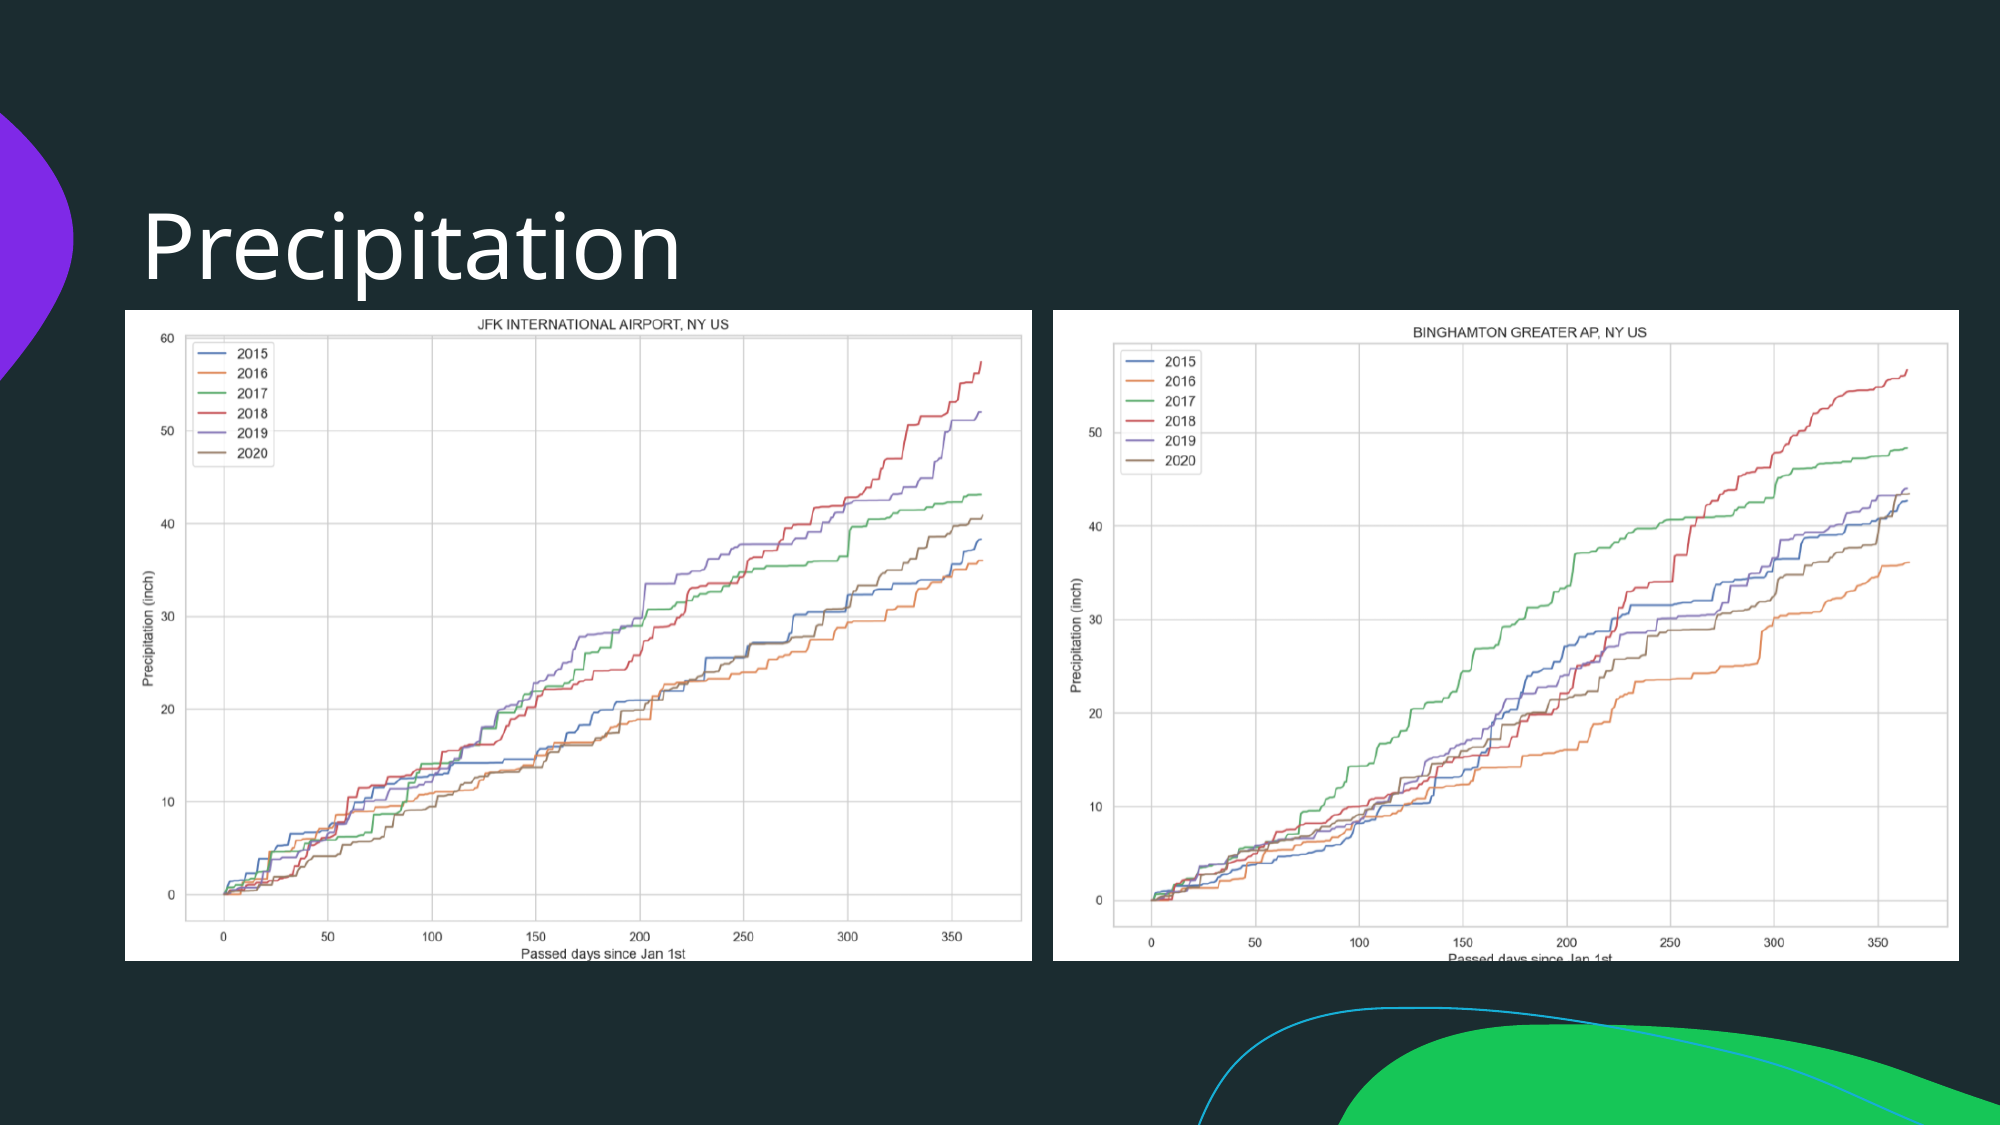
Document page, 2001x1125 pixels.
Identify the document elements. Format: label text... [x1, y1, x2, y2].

picture [124, 310, 1032, 961]
title Precipitation [125, 125, 1875, 375]
picture [1053, 310, 1959, 961]
